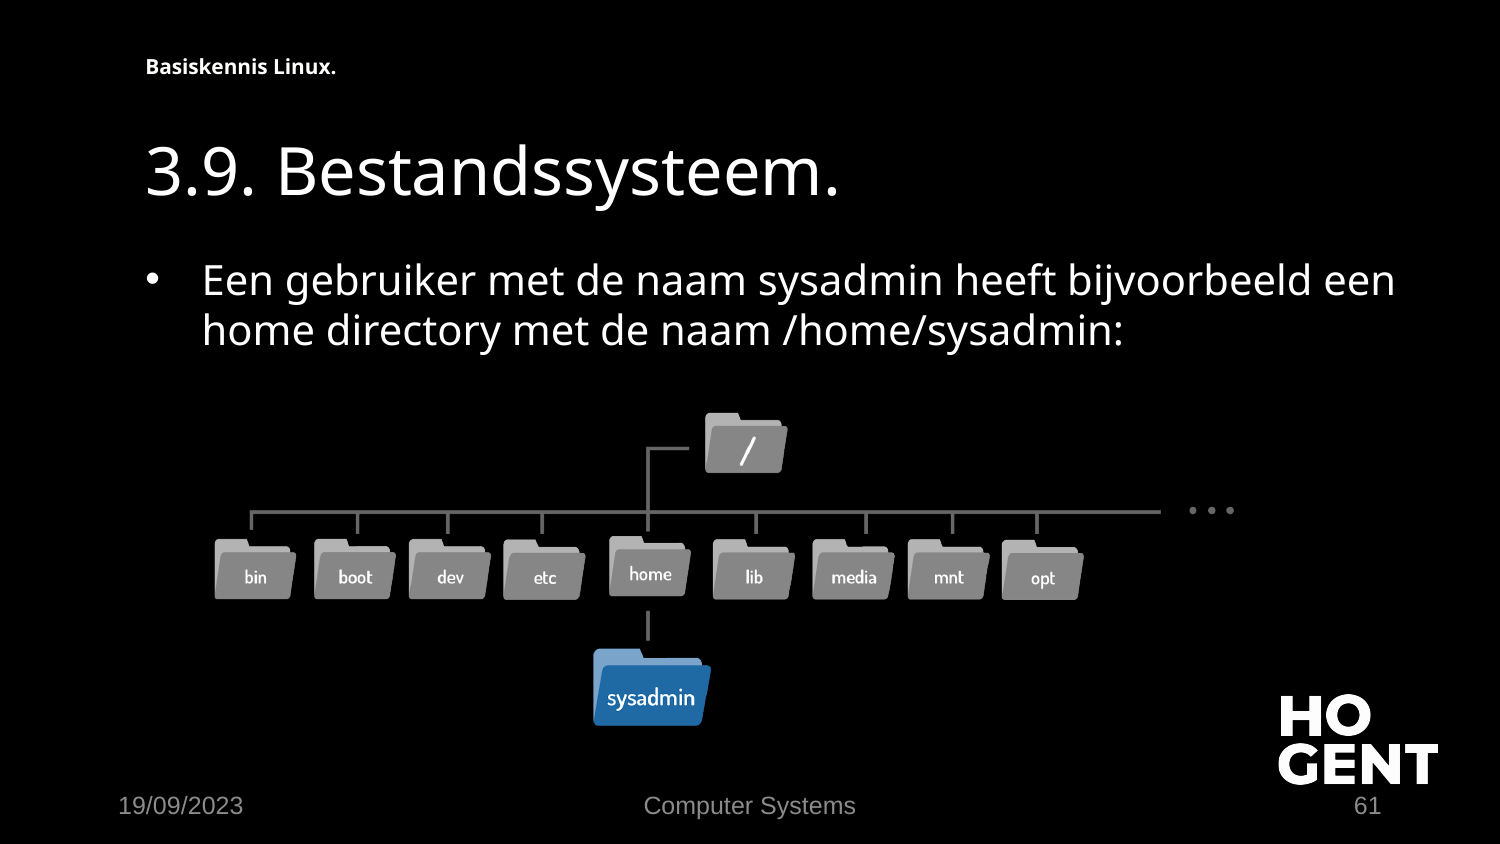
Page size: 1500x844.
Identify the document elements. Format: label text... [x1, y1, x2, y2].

list Een gebruiker met de naam sysadmin heeft bijvoorbeeld een home directory met de naam /home/sysadmin: [130, 245, 1481, 759]
slide_number 61 [1059, 782, 1397, 828]
list Basiskennis Linux. [130, 46, 806, 100]
picture [157, 396, 1454, 736]
footer Computer Systems [496, 782, 1004, 828]
title 3.9. Bestandssysteem. [130, 121, 1480, 223]
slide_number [103, 782, 441, 828]
